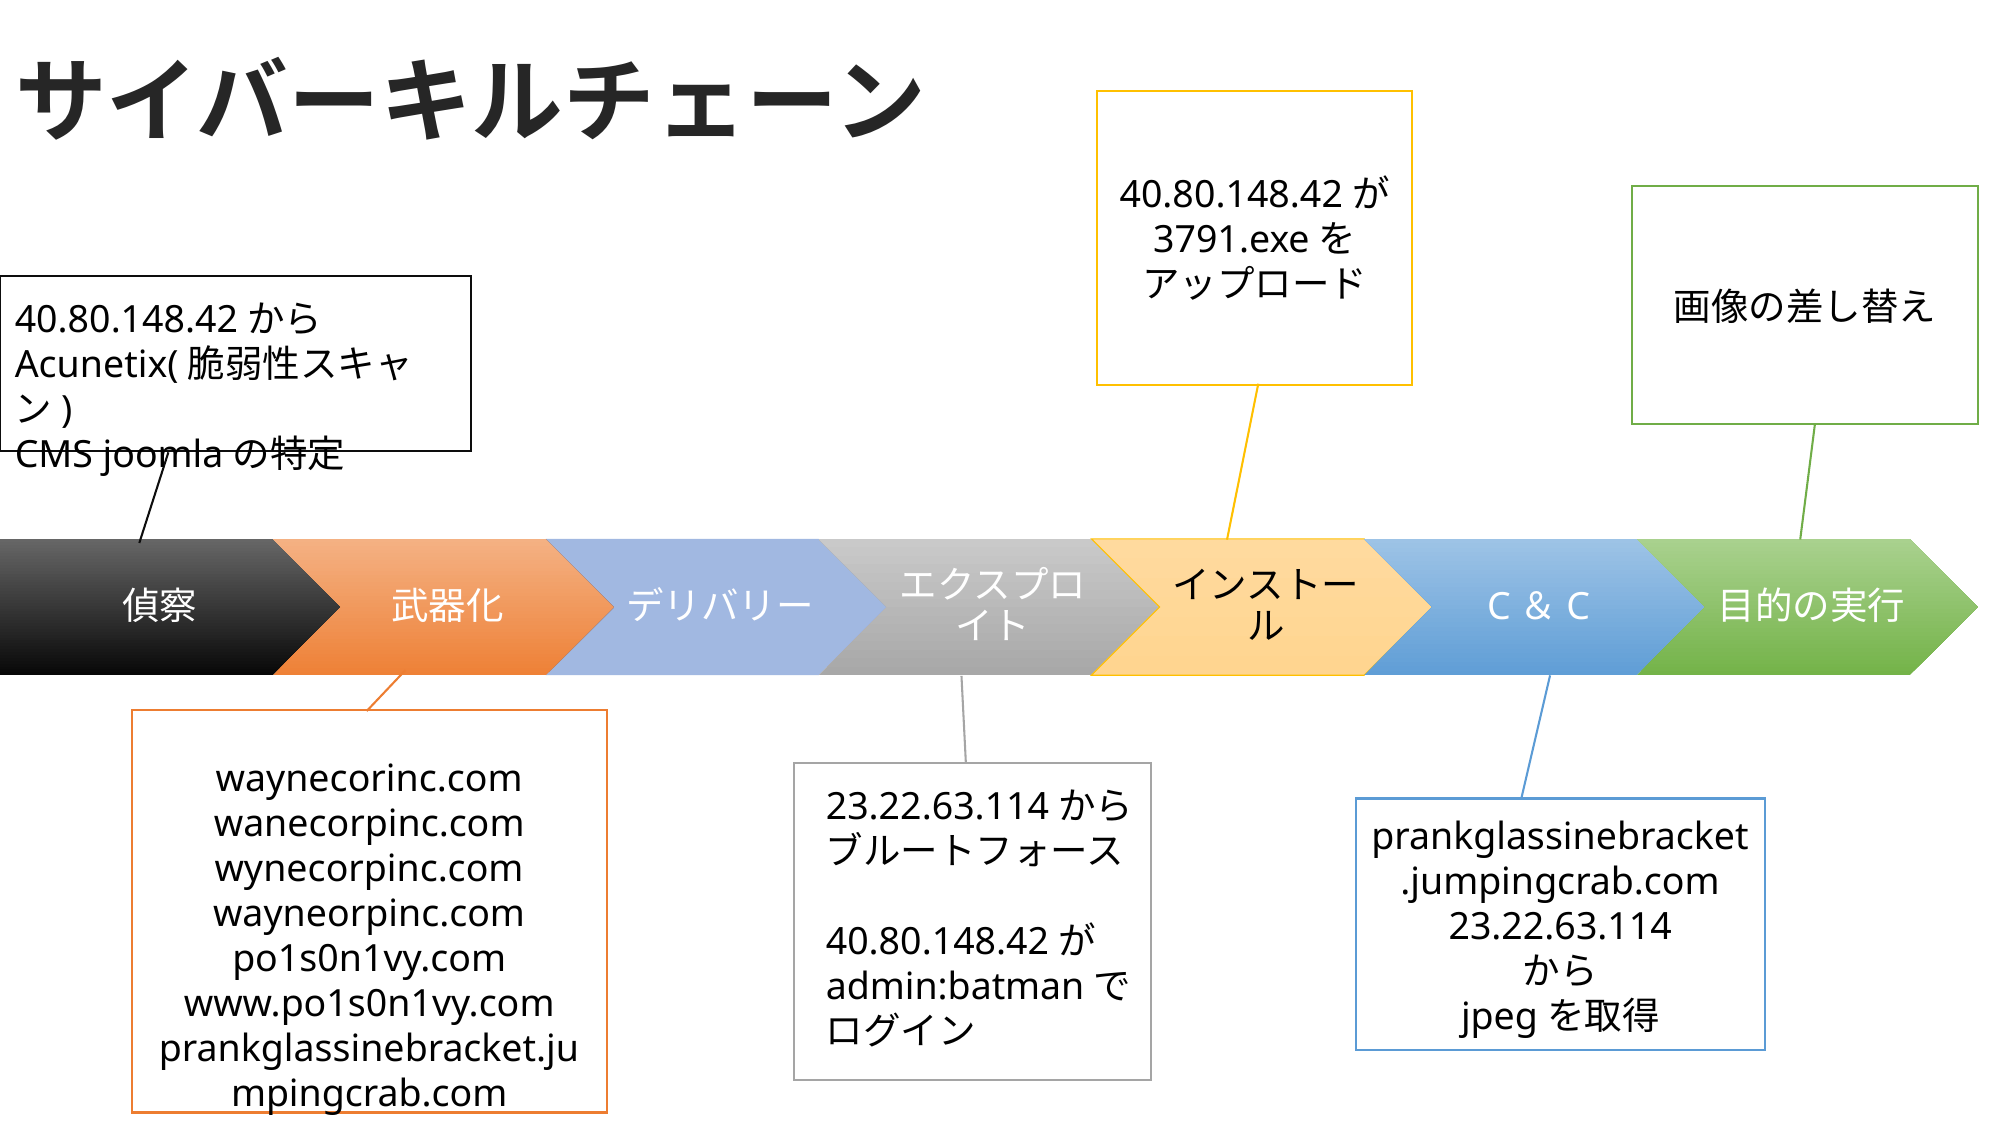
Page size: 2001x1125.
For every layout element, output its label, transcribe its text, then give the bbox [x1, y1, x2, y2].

text_box prankglassinebracket.jumpingcrab.com 23.22.63.114 から jpegを取得 [1355, 691, 1766, 1051]
text_box 40.80.148.42からAcunetix(脆弱性スキャン) CMS joomlaの特定 [0, 288, 472, 483]
text_box 40.80.148.42が 3791.exeを アップロード [1096, 90, 1413, 523]
text_box waynecorinc.com wanecorpinc.com wynecorpinc.com wayneorpinc.com po1s0n1vy.com www.po1s0n1vy.com prankglassinebracket.jumpingcrab.com [131, 691, 608, 1114]
text_box [47, 113, 198, 169]
title サイバーキルチェーン [0, 29, 1058, 180]
text_box [144, 483, 160, 523]
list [0, 523, 1979, 691]
text_box 23.22.63.114からブルートフォース 40.80.148.42が admin:batmanで ログイン [811, 774, 1169, 1060]
text_box 画像の差し替え [1631, 185, 1979, 523]
text_box [793, 691, 1152, 1081]
text_box [0, 275, 472, 288]
